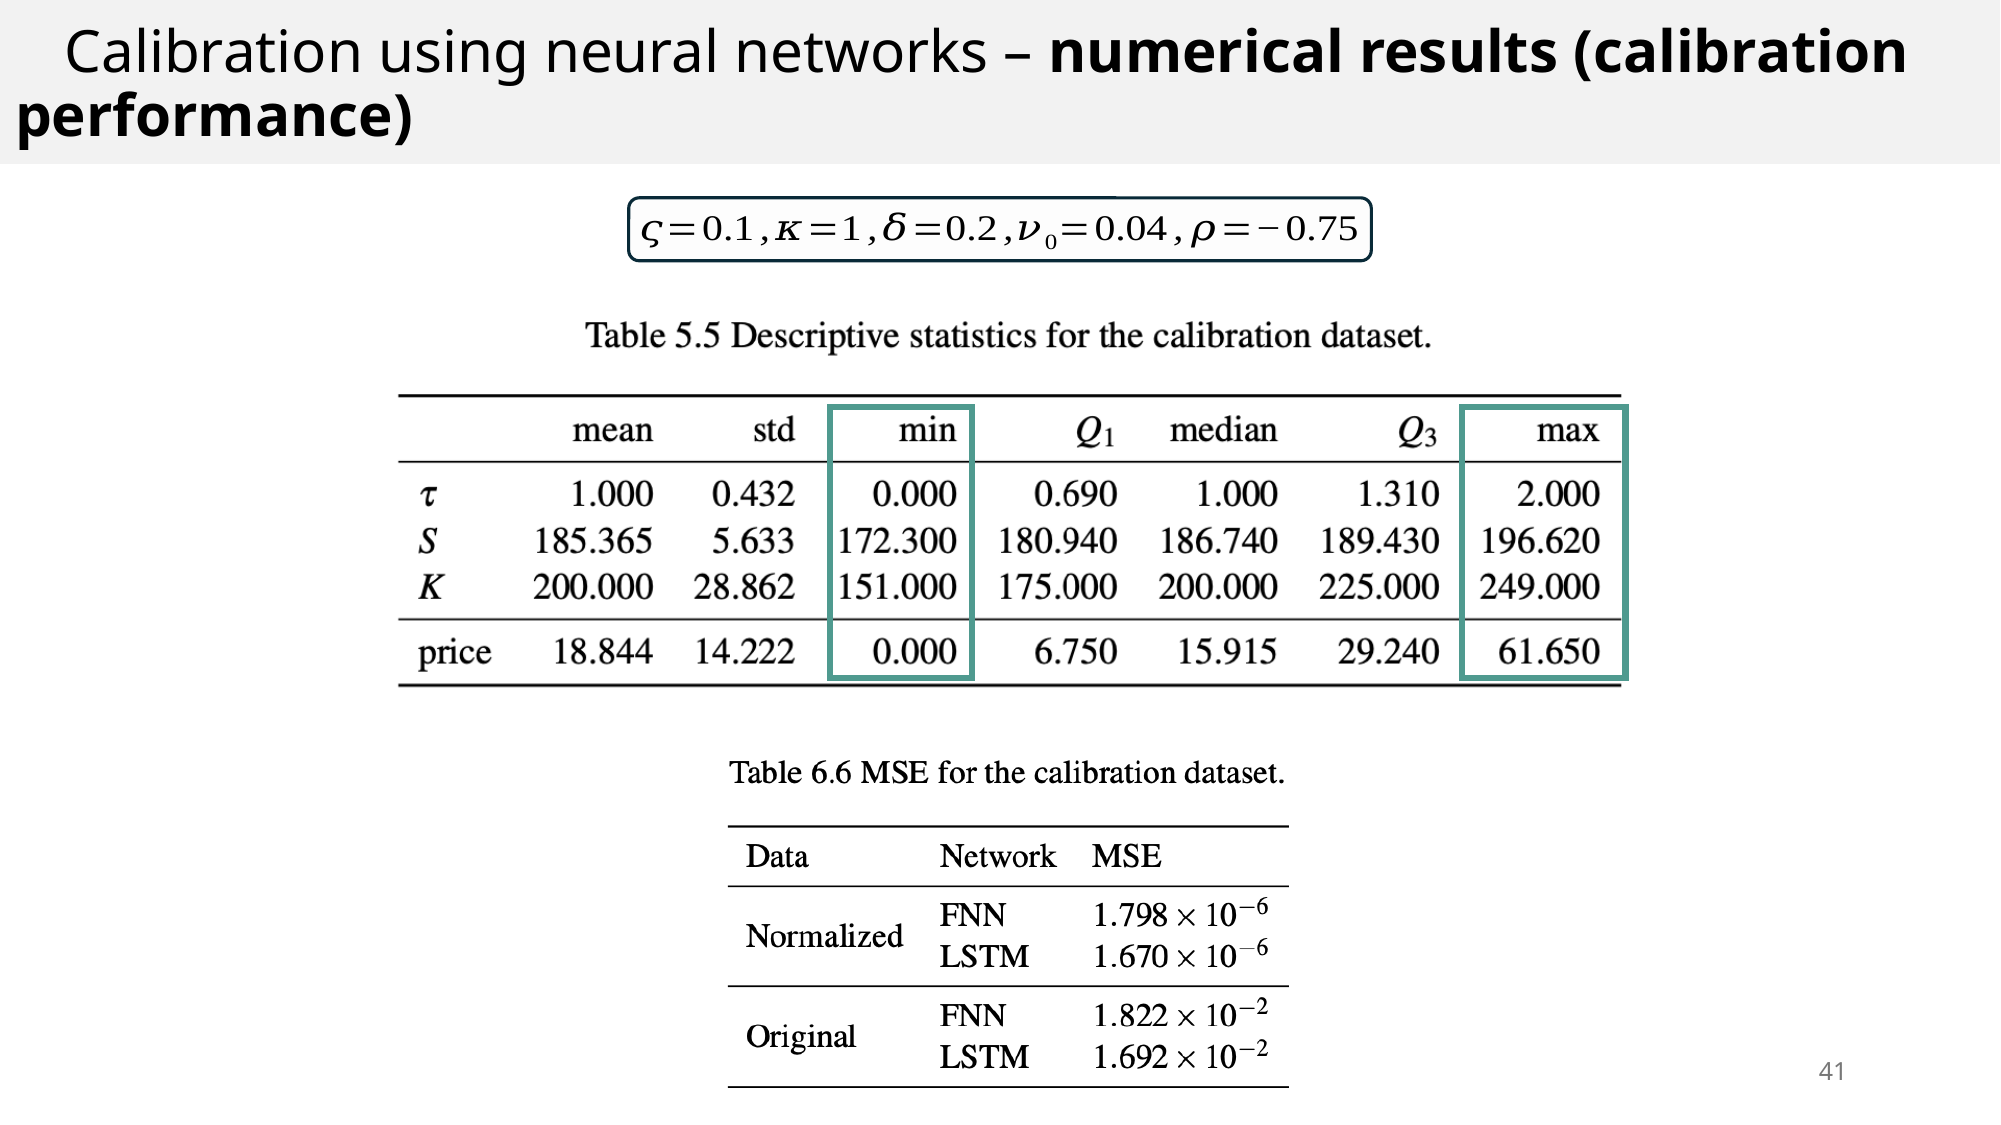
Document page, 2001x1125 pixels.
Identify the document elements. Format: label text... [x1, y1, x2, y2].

picture [361, 293, 1638, 1104]
title Calibration using neural networks – numerical results (calibration performance) [0, 0, 2000, 164]
slide_number 40 [1412, 1042, 1863, 1103]
text_box [627, 196, 1373, 263]
